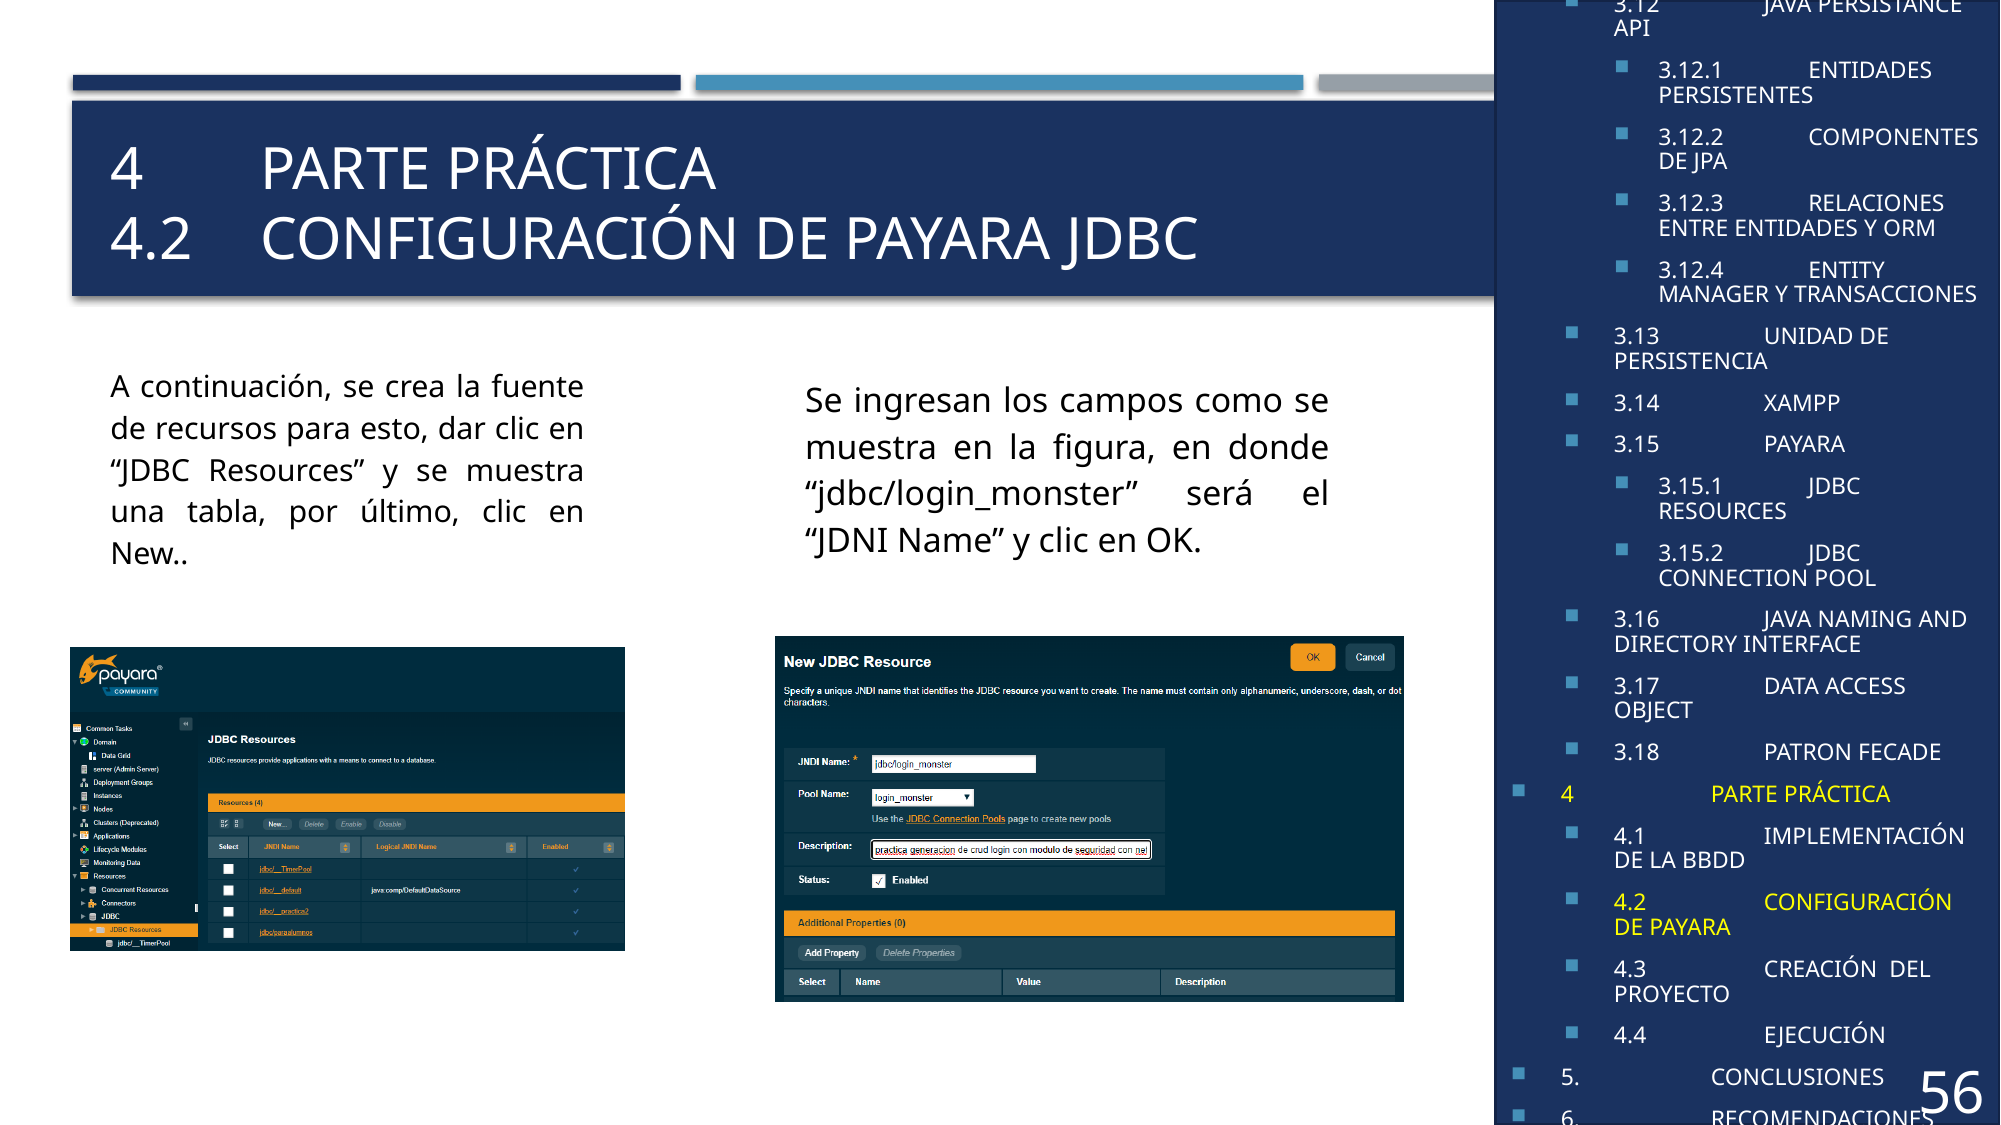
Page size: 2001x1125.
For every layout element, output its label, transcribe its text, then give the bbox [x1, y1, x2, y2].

picture [785, 998, 1394, 1003]
picture [785, 970, 838, 994]
picture [829, 657, 848, 666]
title 4 Parte práctica 4.2 CONFIGURACIÓN DE PAYARA JDBC [95, 112, 1494, 279]
picture [785, 749, 1164, 779]
picture [785, 782, 1164, 831]
picture [81, 805, 88, 811]
picture [785, 938, 1394, 967]
picture [80, 656, 114, 682]
picture [209, 881, 247, 900]
picture [81, 832, 88, 838]
picture [209, 924, 247, 942]
picture [250, 924, 623, 942]
picture [285, 738, 295, 742]
picture [250, 903, 623, 921]
picture [785, 868, 1164, 894]
picture [69, 924, 197, 936]
picture [209, 814, 626, 857]
picture [820, 657, 826, 666]
picture [1004, 970, 1159, 994]
picture [209, 860, 247, 878]
list A continuación, se crea la fuente de recursos para esto, dar clic en “JDBC Resources” y se muestra una tabla, por último, clic en New.. [95, 353, 600, 579]
picture [842, 970, 1001, 994]
picture [1162, 970, 1394, 994]
picture [1106, 688, 1115, 693]
picture [250, 860, 623, 878]
picture [785, 911, 1394, 935]
picture [209, 794, 626, 811]
picture [800, 660, 814, 666]
picture [1291, 644, 1335, 670]
picture [1346, 644, 1394, 670]
picture [89, 900, 96, 907]
picture [785, 834, 1164, 865]
text_box Se ingresan los campos como se muestra en la figura, en donde “jdbc/login_monster” será el “JDNI Name” y clic en OK. [790, 353, 1345, 579]
text_box 3.12 JAVA PERSISTANCE API 3.12.1 ENTIDADES PERSISTENTES 3.12.2 COMPONENTES DE JPA 3.12.3 RELACIONES ENTRE ENTIDADES Y ORM 3.12.4 ENTITY MANAGER Y TRANSACCIONES 3.13 UNIDAD DE PERSISTENCIA 3.14 XAMPP 3.15 PAYARA 3.15.1 JDBC RESOURCES 3.15.2 JDBC CONNECTION POOL 3.16 JAVA NAMING AND DIRECTORY INTERFACE 3.17 DATA ACCESS OBJECT 3.18 PATRON FECADE 4 PARTE PRÁCTICA 4.1 IMPLEMENTACIÓN DE LA BBDD 4.2 CONFIGURACIÓN DE PAYARA 4.3 CREACIÓN DEL PROYECTO 4.4 EJECUCIÓN 5. CONCLUSIONES 6. RECOMENDACIONES [1494, 0, 2000, 1125]
picture [249, 738, 259, 742]
slide_number 56 [1827, 1065, 2000, 1125]
picture [250, 881, 623, 900]
picture [81, 860, 88, 866]
picture [849, 657, 856, 663]
picture [1353, 688, 1364, 693]
picture [865, 657, 873, 666]
picture [100, 673, 106, 683]
picture [785, 657, 797, 666]
picture [209, 903, 247, 921]
picture [180, 718, 192, 730]
